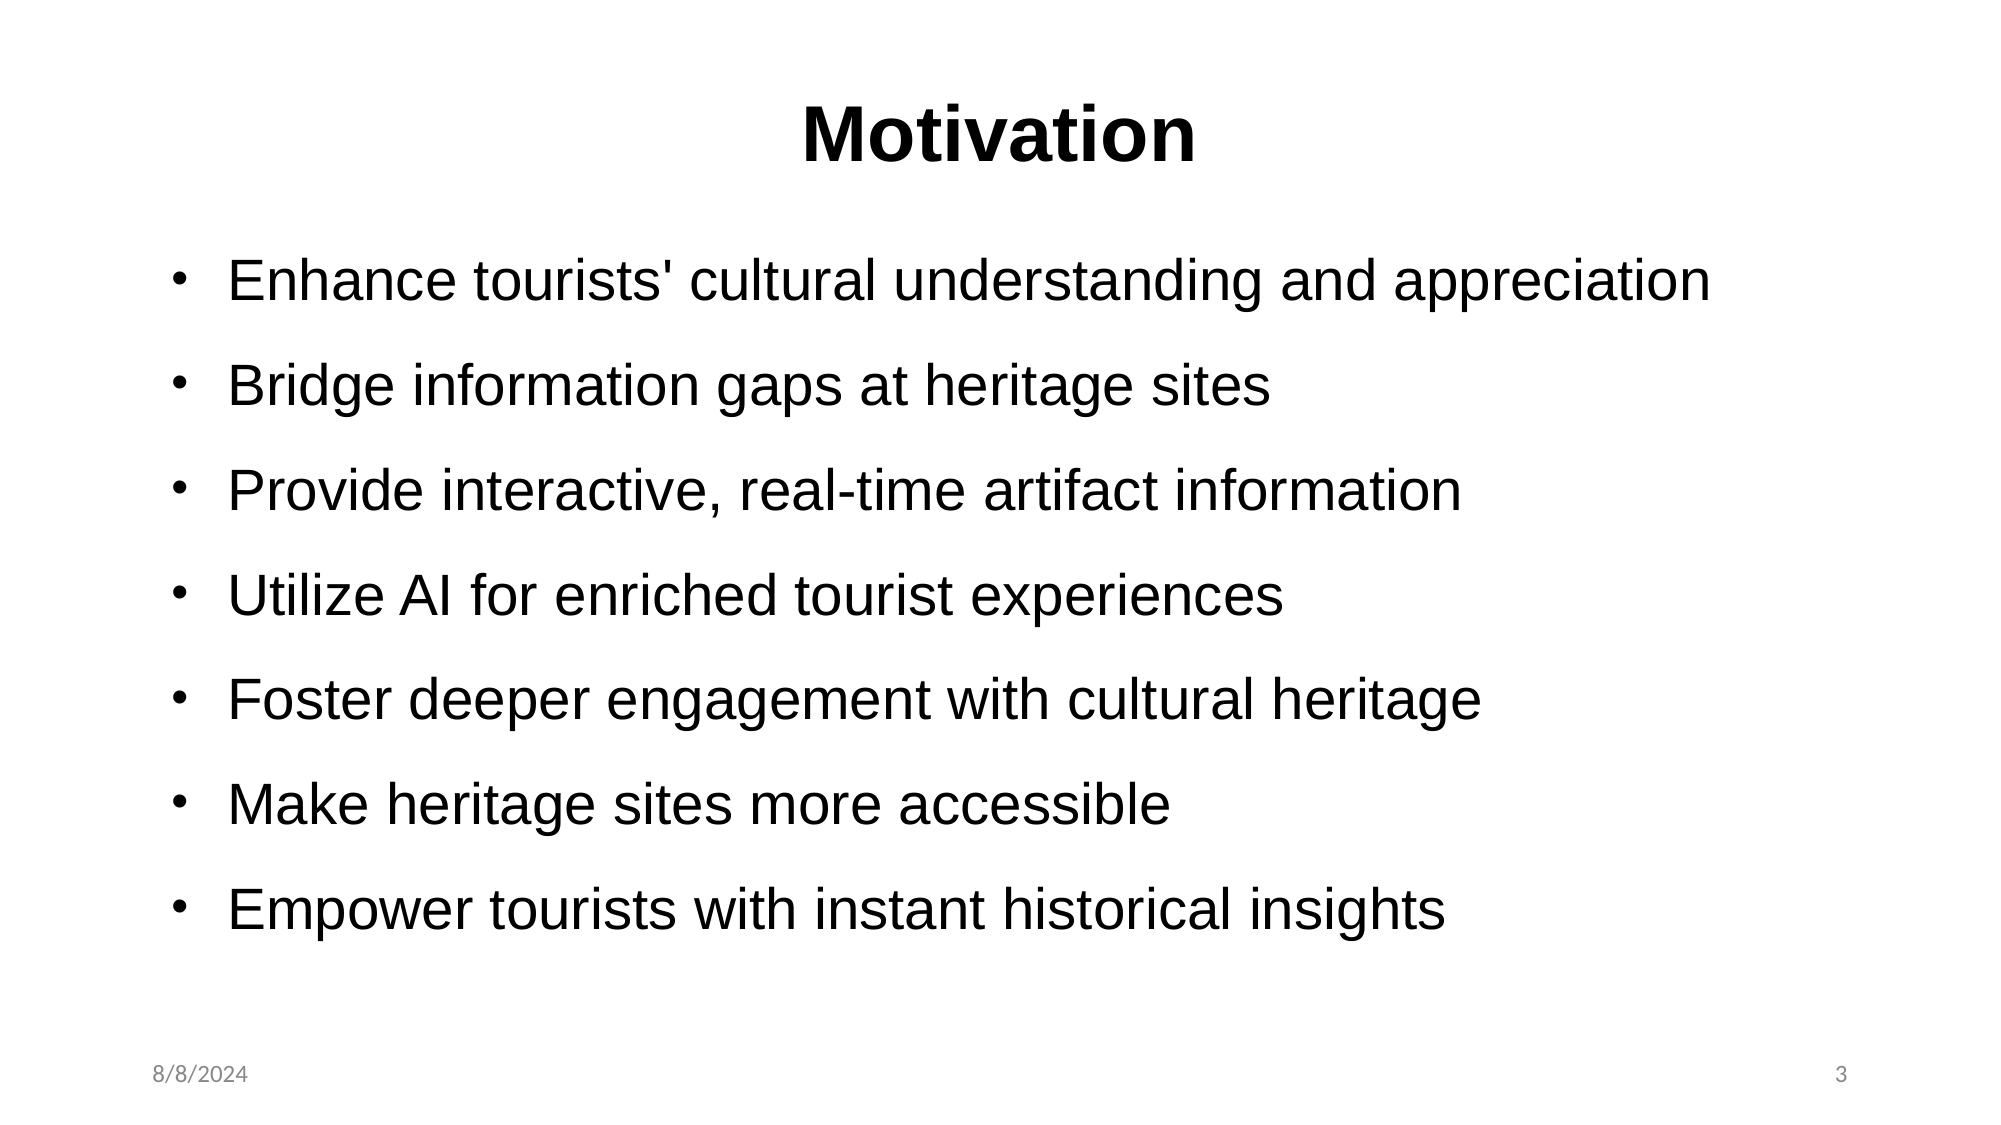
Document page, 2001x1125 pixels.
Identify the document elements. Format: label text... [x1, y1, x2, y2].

title Motivation [137, 59, 1863, 200]
slide_number 3 [1412, 1042, 1863, 1103]
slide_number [137, 1042, 588, 1103]
list Enhance tourists' cultural understanding and appreciation Bridge information gaps at heritage sites Provide interactive, real-time artifact information Utilize AI for enriched tourist experiences Foster deeper engagement with cultural heritage Make heritage sites more accessible Empower tourists with instant historical insights [137, 200, 1863, 992]
